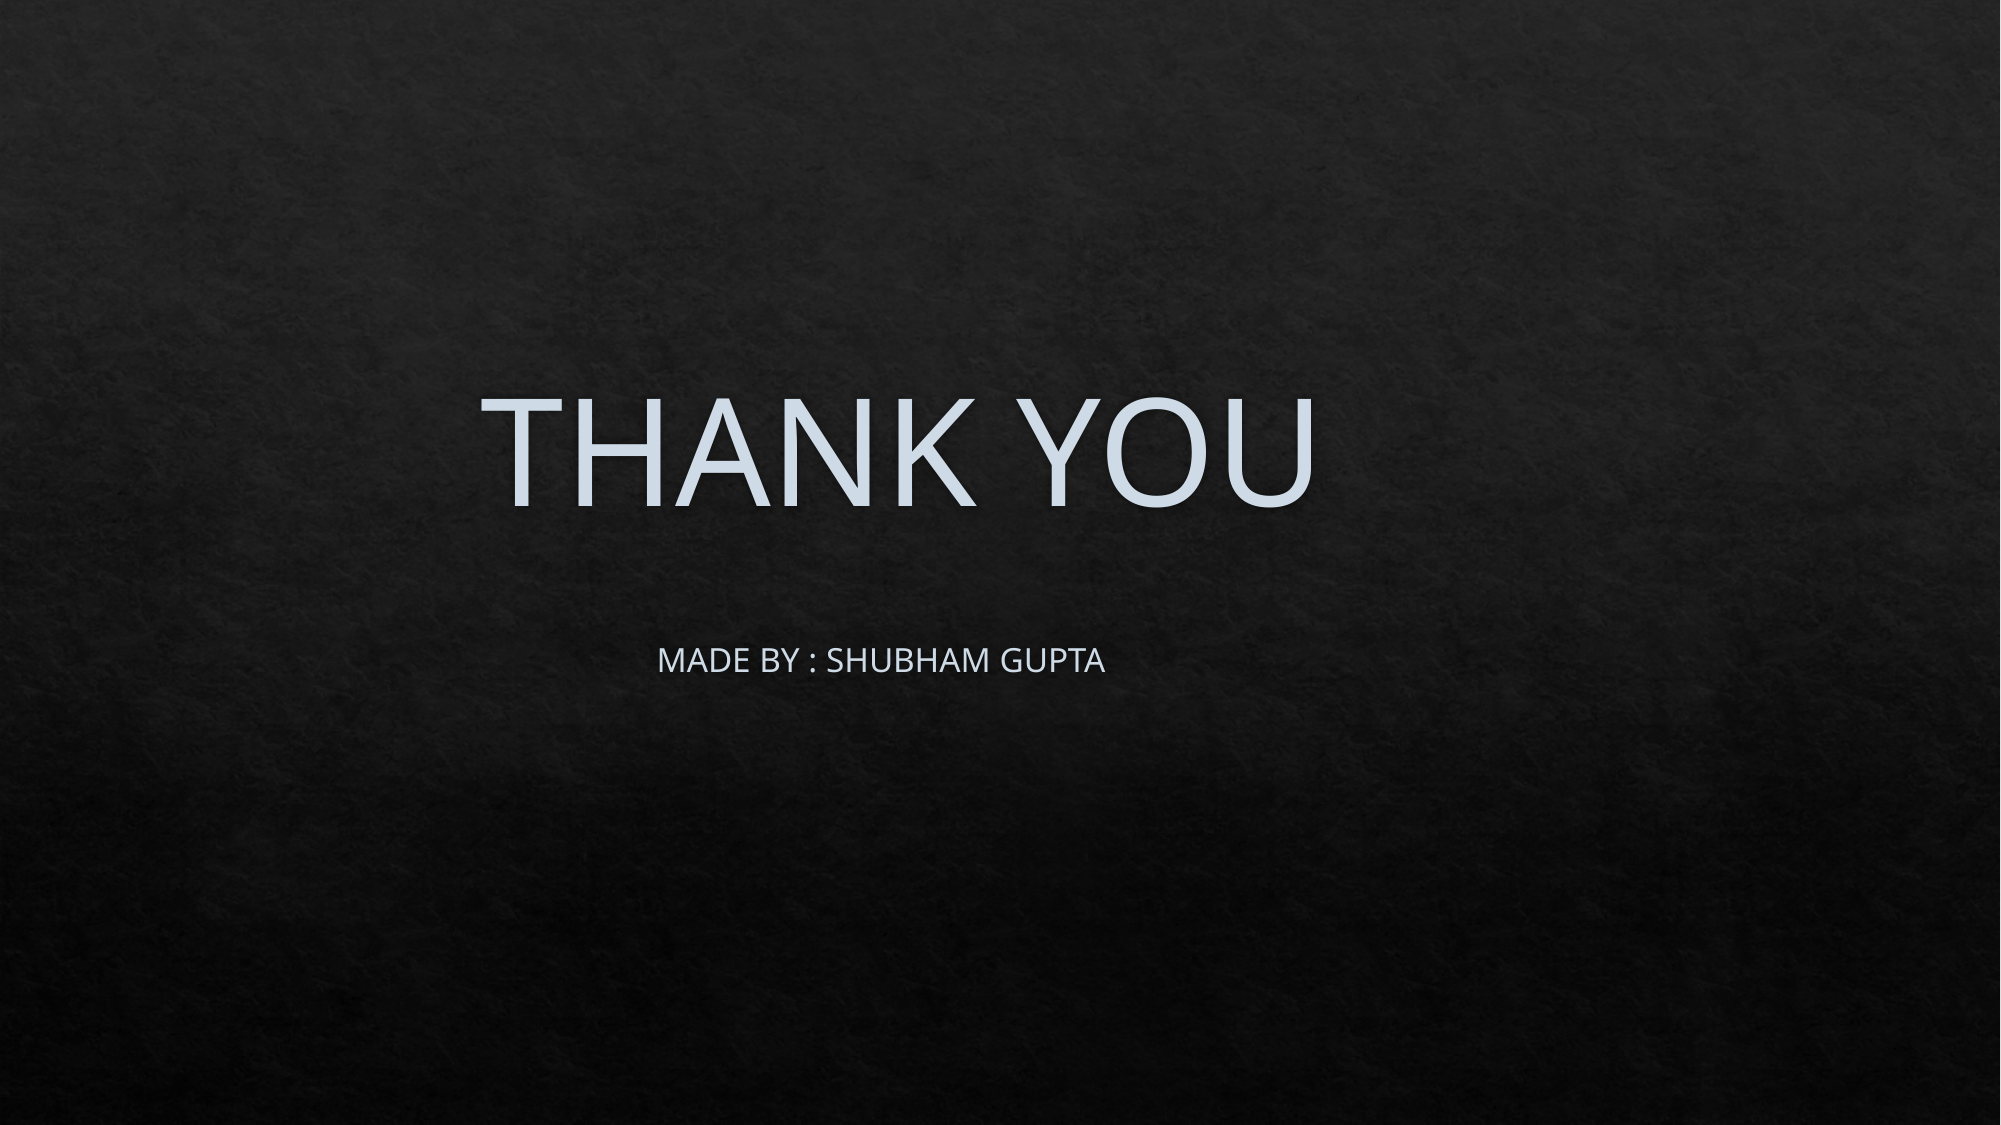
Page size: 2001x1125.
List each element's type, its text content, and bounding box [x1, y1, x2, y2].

title THANK YOU [73, 133, 1772, 546]
list MADE BY : SHUBHAM GUPTA [641, 627, 2000, 815]
